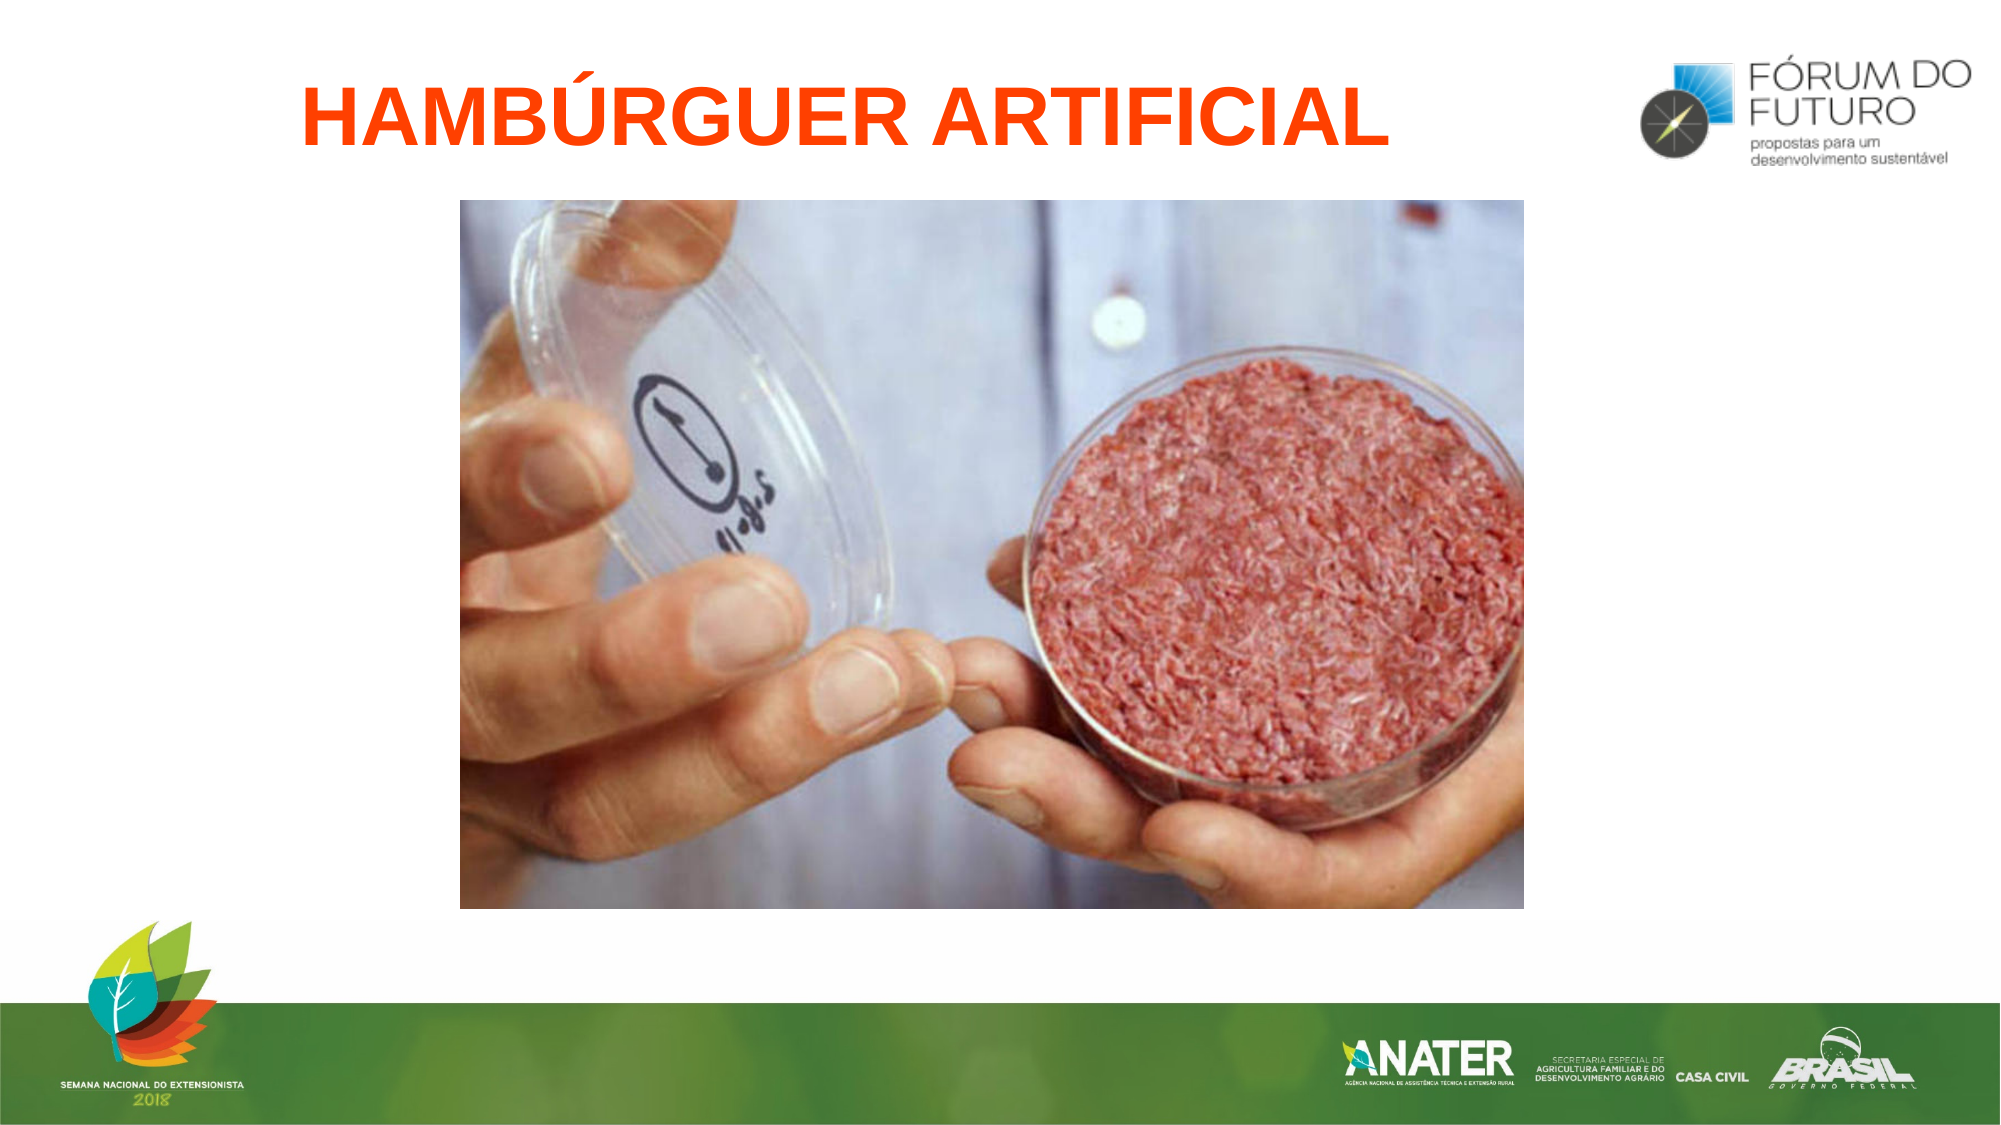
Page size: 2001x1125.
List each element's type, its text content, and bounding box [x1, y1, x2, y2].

text_box HAMBÚRGUER ARTIFICIAL [75, 36, 1618, 189]
picture [460, 200, 1524, 910]
picture [0, 919, 2000, 1125]
picture [1640, 35, 1973, 166]
